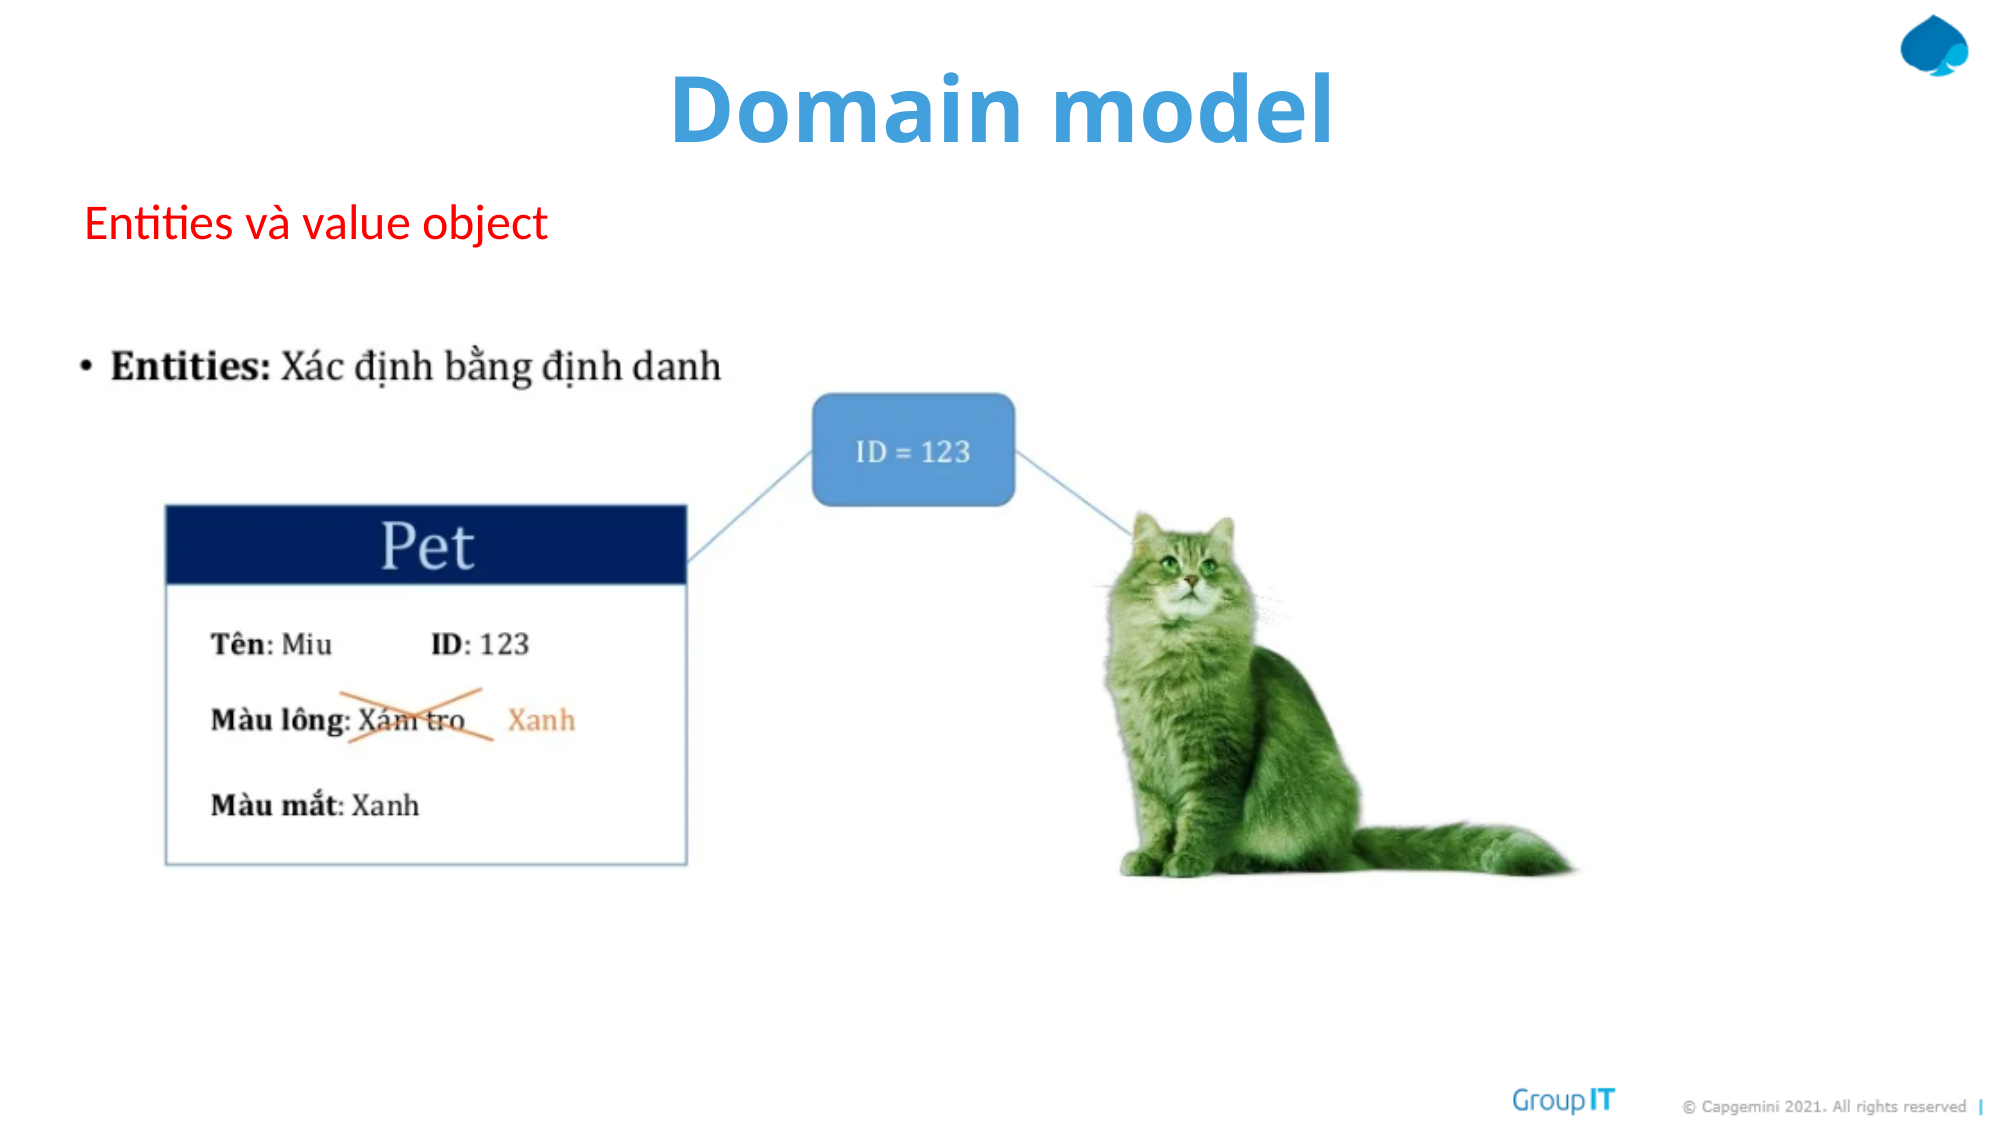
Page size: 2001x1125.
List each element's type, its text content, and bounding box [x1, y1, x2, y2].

picture [1887, 0, 1986, 93]
text_box Entities và value object [69, 182, 1579, 257]
text_box Domain model [256, 43, 1748, 169]
picture [69, 319, 1620, 943]
picture [1495, 1063, 2000, 1125]
